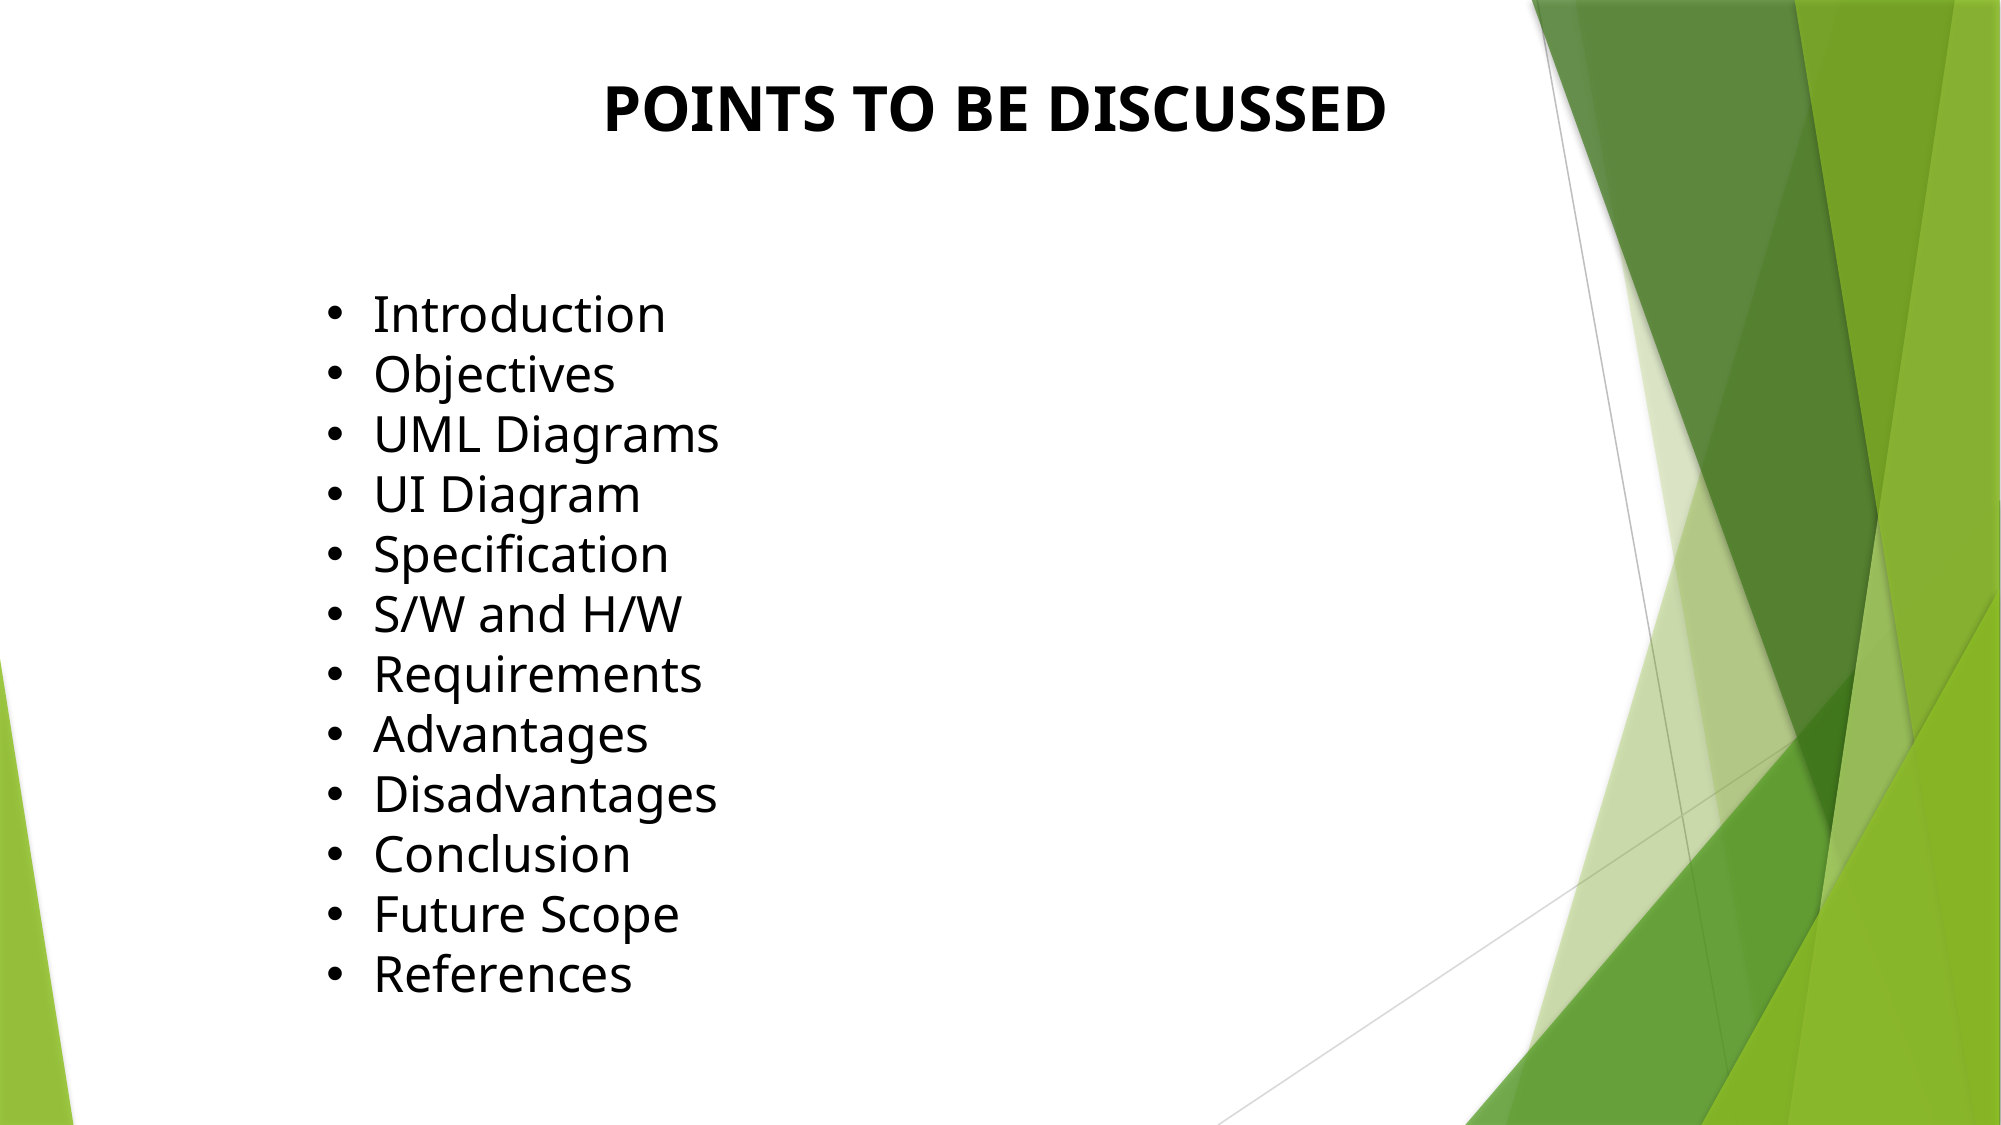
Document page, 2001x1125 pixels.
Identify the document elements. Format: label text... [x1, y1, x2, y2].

text_box POINTS TO BE DISCUSSED [587, 61, 1587, 152]
text_box Introduction Objectives UML Diagrams UI Diagram Specification S/W and H/W Requirements Advantages Disadvantages Conclusion Future Scope References [311, 275, 736, 1011]
